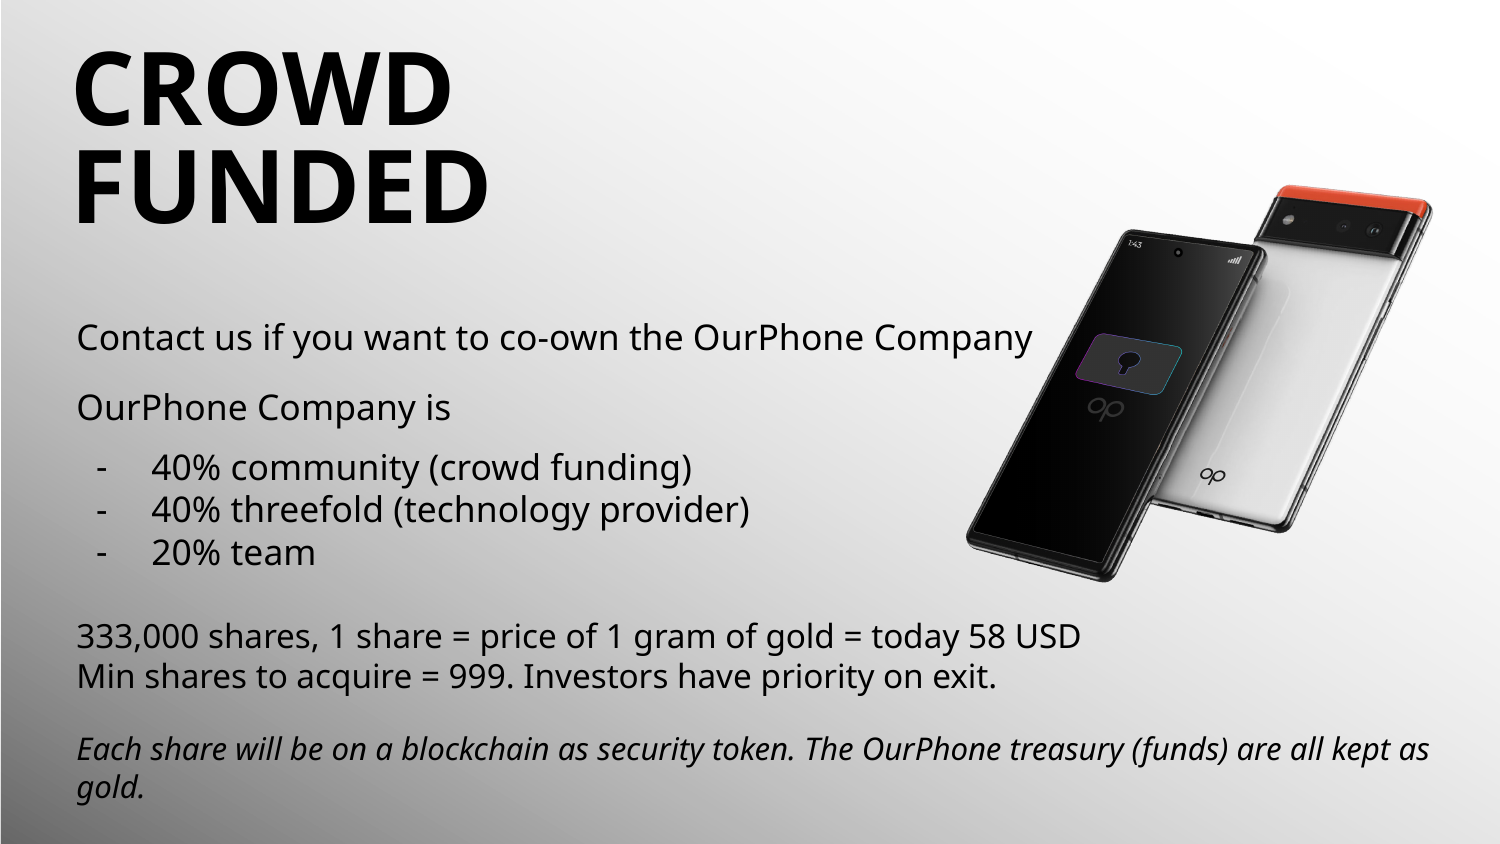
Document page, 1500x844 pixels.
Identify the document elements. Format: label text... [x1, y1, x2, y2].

text_box Contact us if you want to co-own the OurPhone Company OurPhone Company is 40% community (crowd funding) 40% threefold (technology provider) 20% team 333,000 shares, 1 share = price of 1 gram of gold = today 58 USD Min shares to acquire = 999. Investors have priority on exit. Each share will be on a blockchain as security token. The OurPhone treasury (funds) are all kept as gold. [61, 299, 1472, 737]
picture [0, 0, 1500, 844]
text_box CROWD FUNDED [55, 32, 809, 205]
